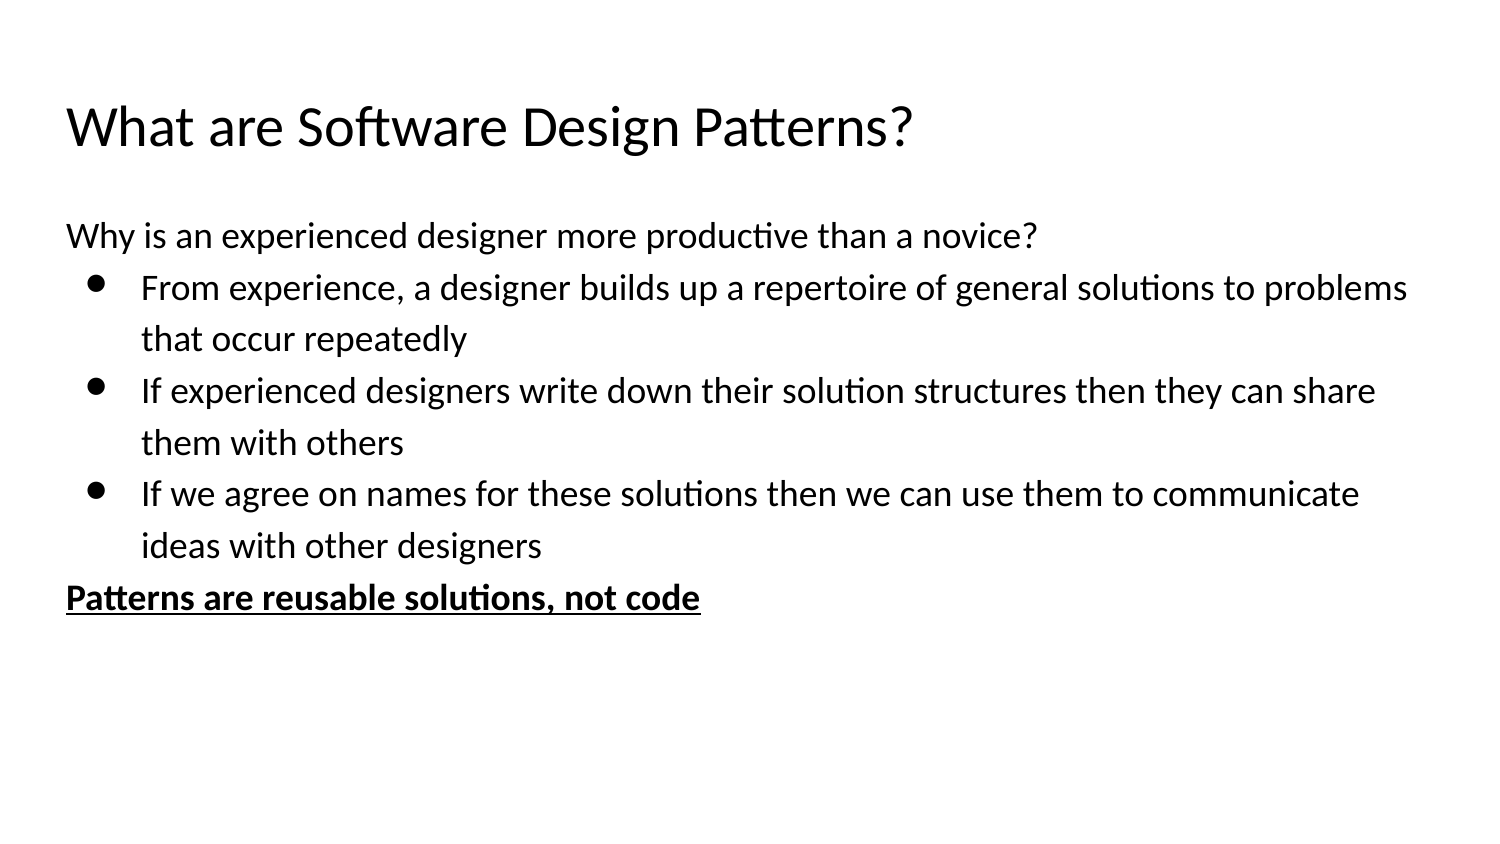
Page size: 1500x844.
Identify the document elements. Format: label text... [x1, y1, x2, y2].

list Why is an experienced designer more productive than a novice? From experience, a designer builds up a repertoire of general solutions to problems that occur repeatedly If experienced designers write down their solution structures then they can share them with others If we agree on names for these solutions then we can use them to communicate ideas with other designers Patterns are reusable solutions, not code [51, 189, 1449, 694]
title What are Software Design Patterns? [51, 72, 1449, 189]
